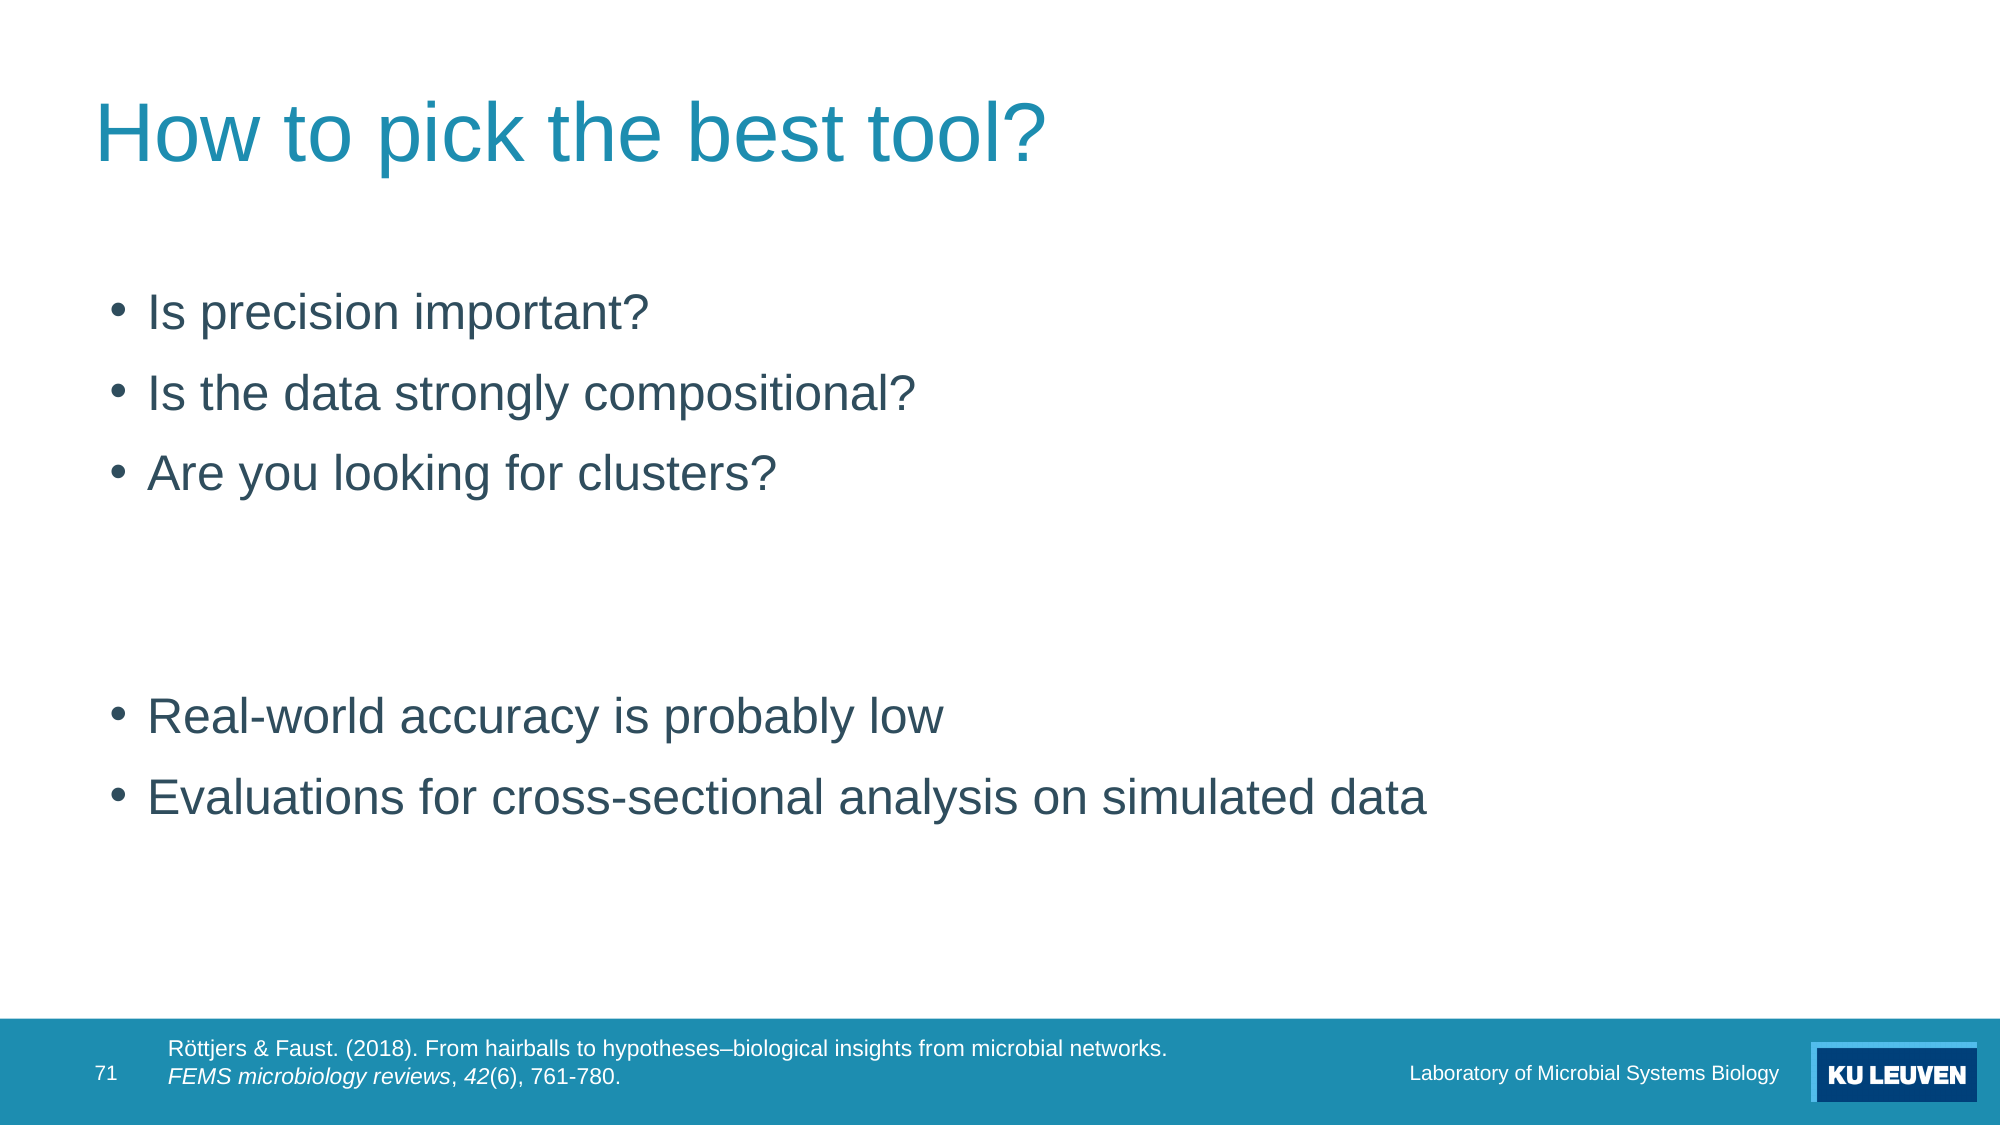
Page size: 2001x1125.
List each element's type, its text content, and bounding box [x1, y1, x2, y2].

title How to pick the best tool? [94, 33, 1906, 223]
slide_number 71 [94, 1018, 201, 1125]
text_box Röttjers & Faust. (2018). From hairballs to hypotheses–biological insights from microbial networks. FEMS microbiology reviews, 42(6), 761-780. [153, 1026, 1187, 1097]
picture [1811, 1042, 1977, 1102]
list Is precision important? Is the data strongly compositional? Are you looking for clusters? Real-world accuracy is probably low Evaluations for cross-sectional analysis on simulated data [94, 271, 1906, 1004]
footer Laboratory of Microbial Systems Biology [989, 1018, 1809, 1125]
